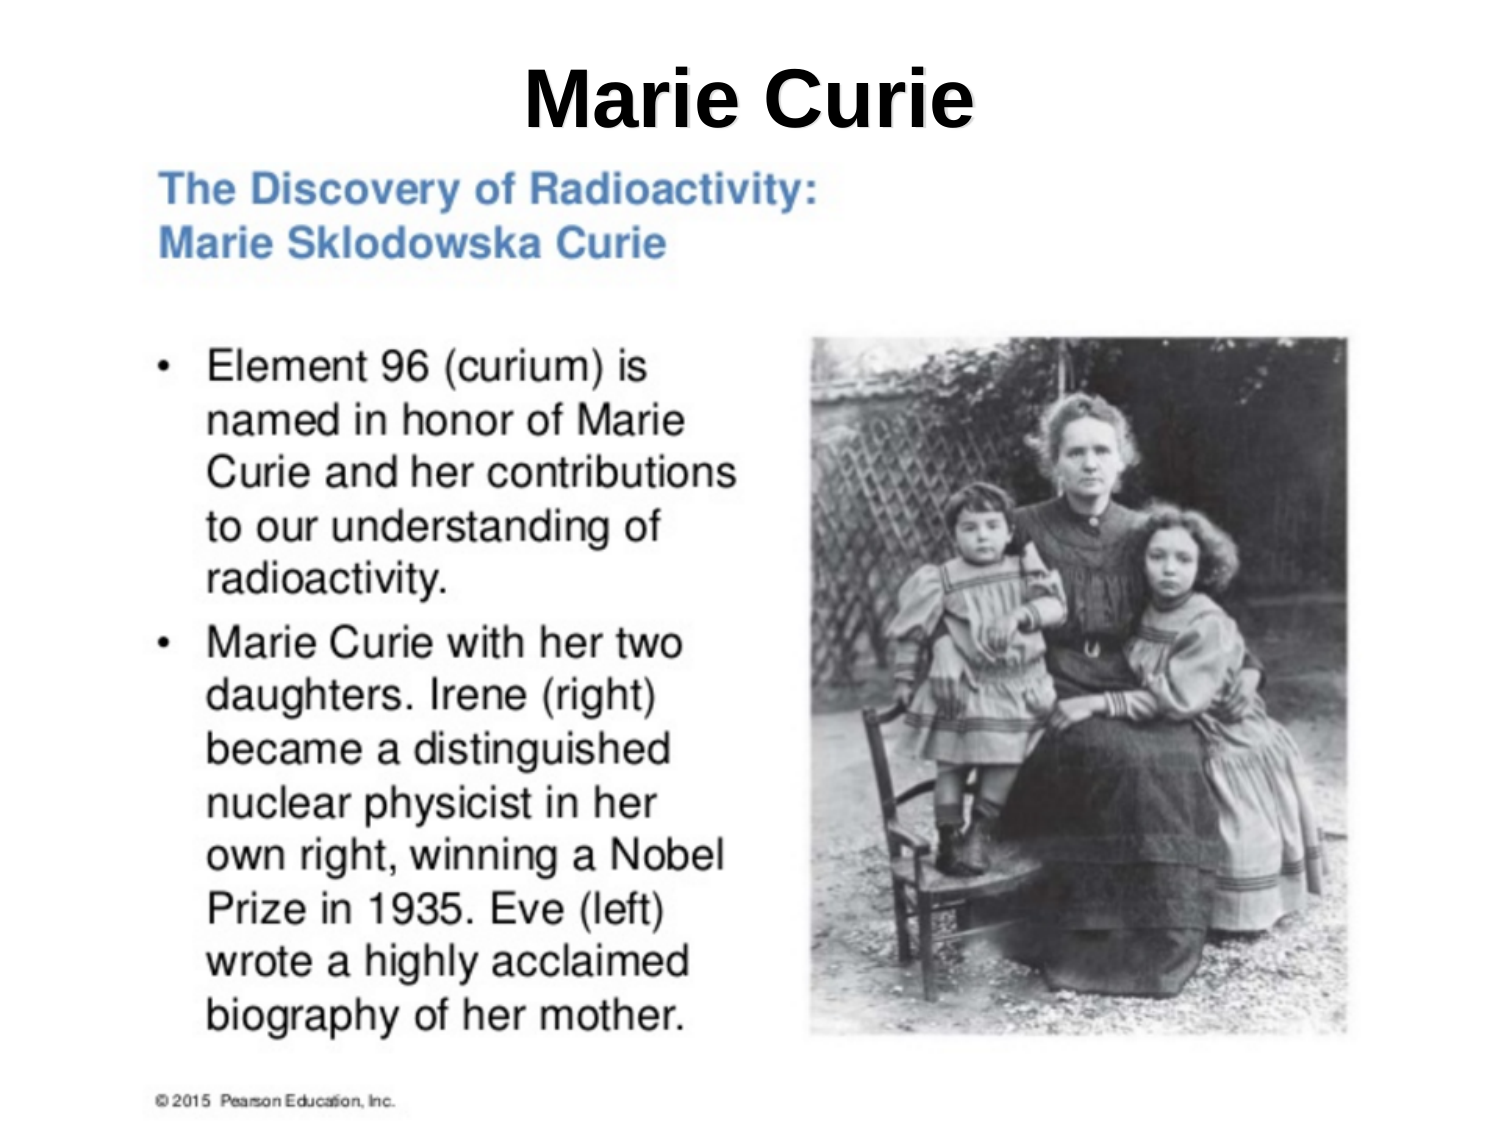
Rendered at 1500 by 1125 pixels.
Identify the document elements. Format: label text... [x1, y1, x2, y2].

title Marie Curie [24, 24, 1476, 163]
picture [112, 162, 1387, 1124]
